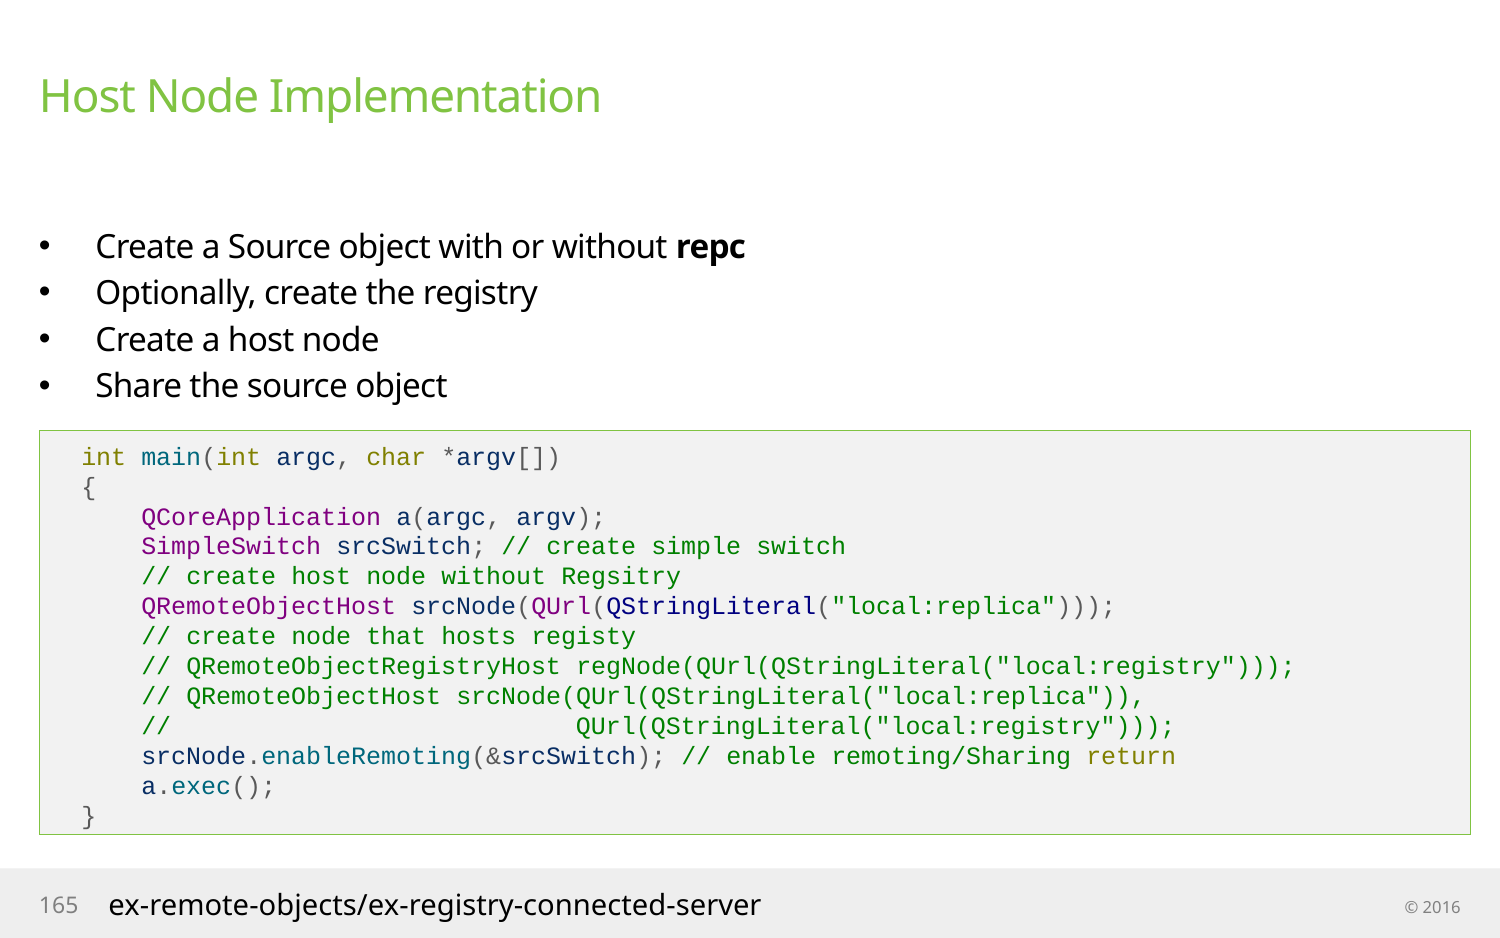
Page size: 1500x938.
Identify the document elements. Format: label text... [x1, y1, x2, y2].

text_box int main(int argc, char *argv[]) { QCoreApplication a(argc, argv); SimpleSwitch srcSwitch; // create simple switch // create host node without Regsitry QRemoteObjectHost srcNode(QUrl(QStringLiteral("local:replica"))); // create node that hosts registy // QRemoteObjectRegistryHost regNode(QUrl(QStringLiteral("local:registry"))); // QRemoteObjectHost srcNode(QUrl(QStringLiteral("local:replica")), // QUrl(QStringLiteral("local:registry"))); srcNode.enableRemoting(&srcSwitch); // enable remoting/Sharing return a.exec(); } [39, 430, 1471, 835]
slide_number 165 [39, 892, 410, 921]
text_box ex-remote-objects/ex-registry-connected-server [93, 894, 795, 927]
footer © 2016 [1188, 896, 1461, 917]
list Create a Source object with or without repc Optionally, create the registry Create a host node Share the source object [39, 224, 1471, 430]
title Host Node Implementation [39, 66, 1052, 195]
